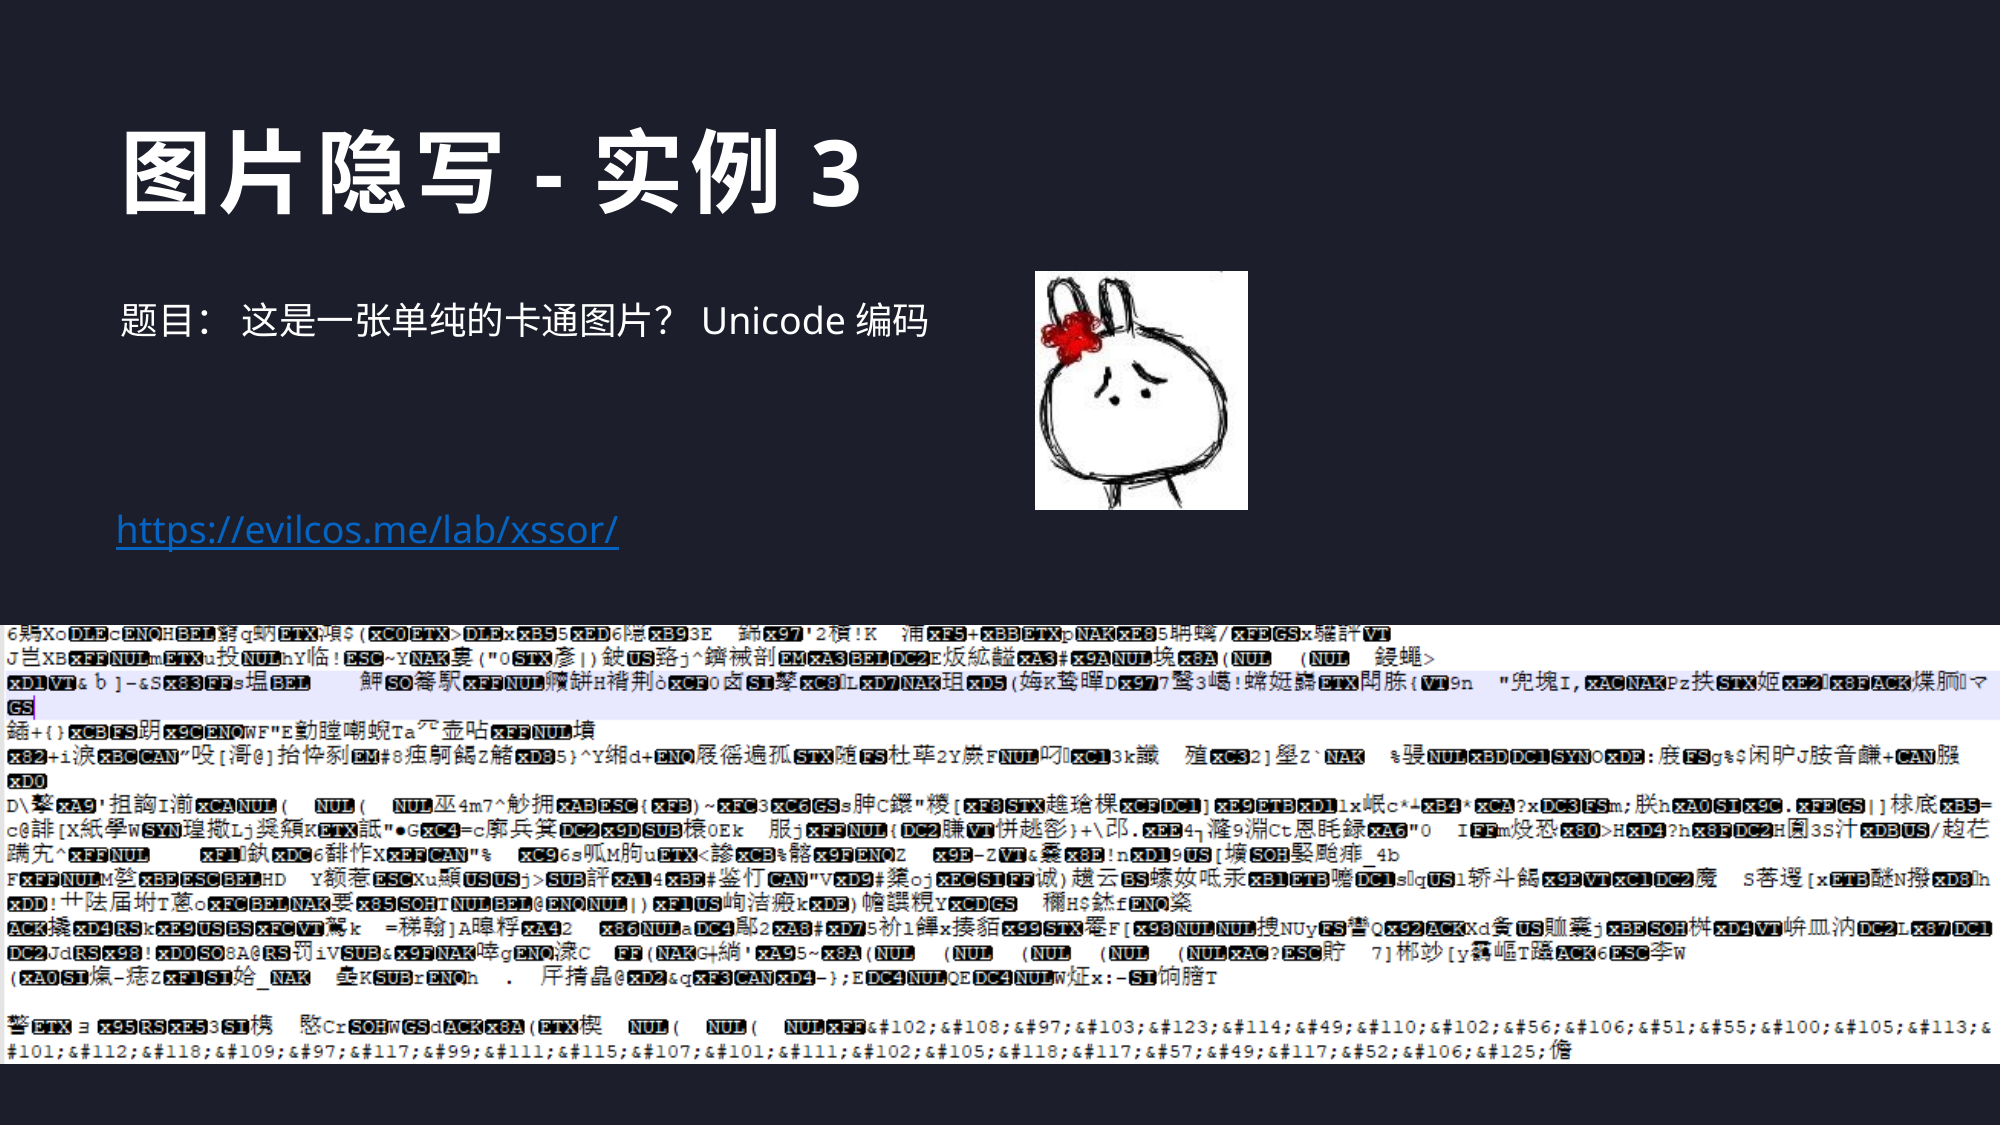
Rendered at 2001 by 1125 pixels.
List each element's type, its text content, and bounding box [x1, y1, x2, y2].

picture [1034, 271, 1248, 510]
picture [0, 625, 2000, 1064]
text_box https://evilcos.me/lab/xssor/ [100, 498, 634, 565]
text_box 题目： 这是一张单纯的卡通图片？Unicode编码 [106, 289, 945, 350]
text_box 图片隐写-实例3 [106, 107, 1064, 233]
